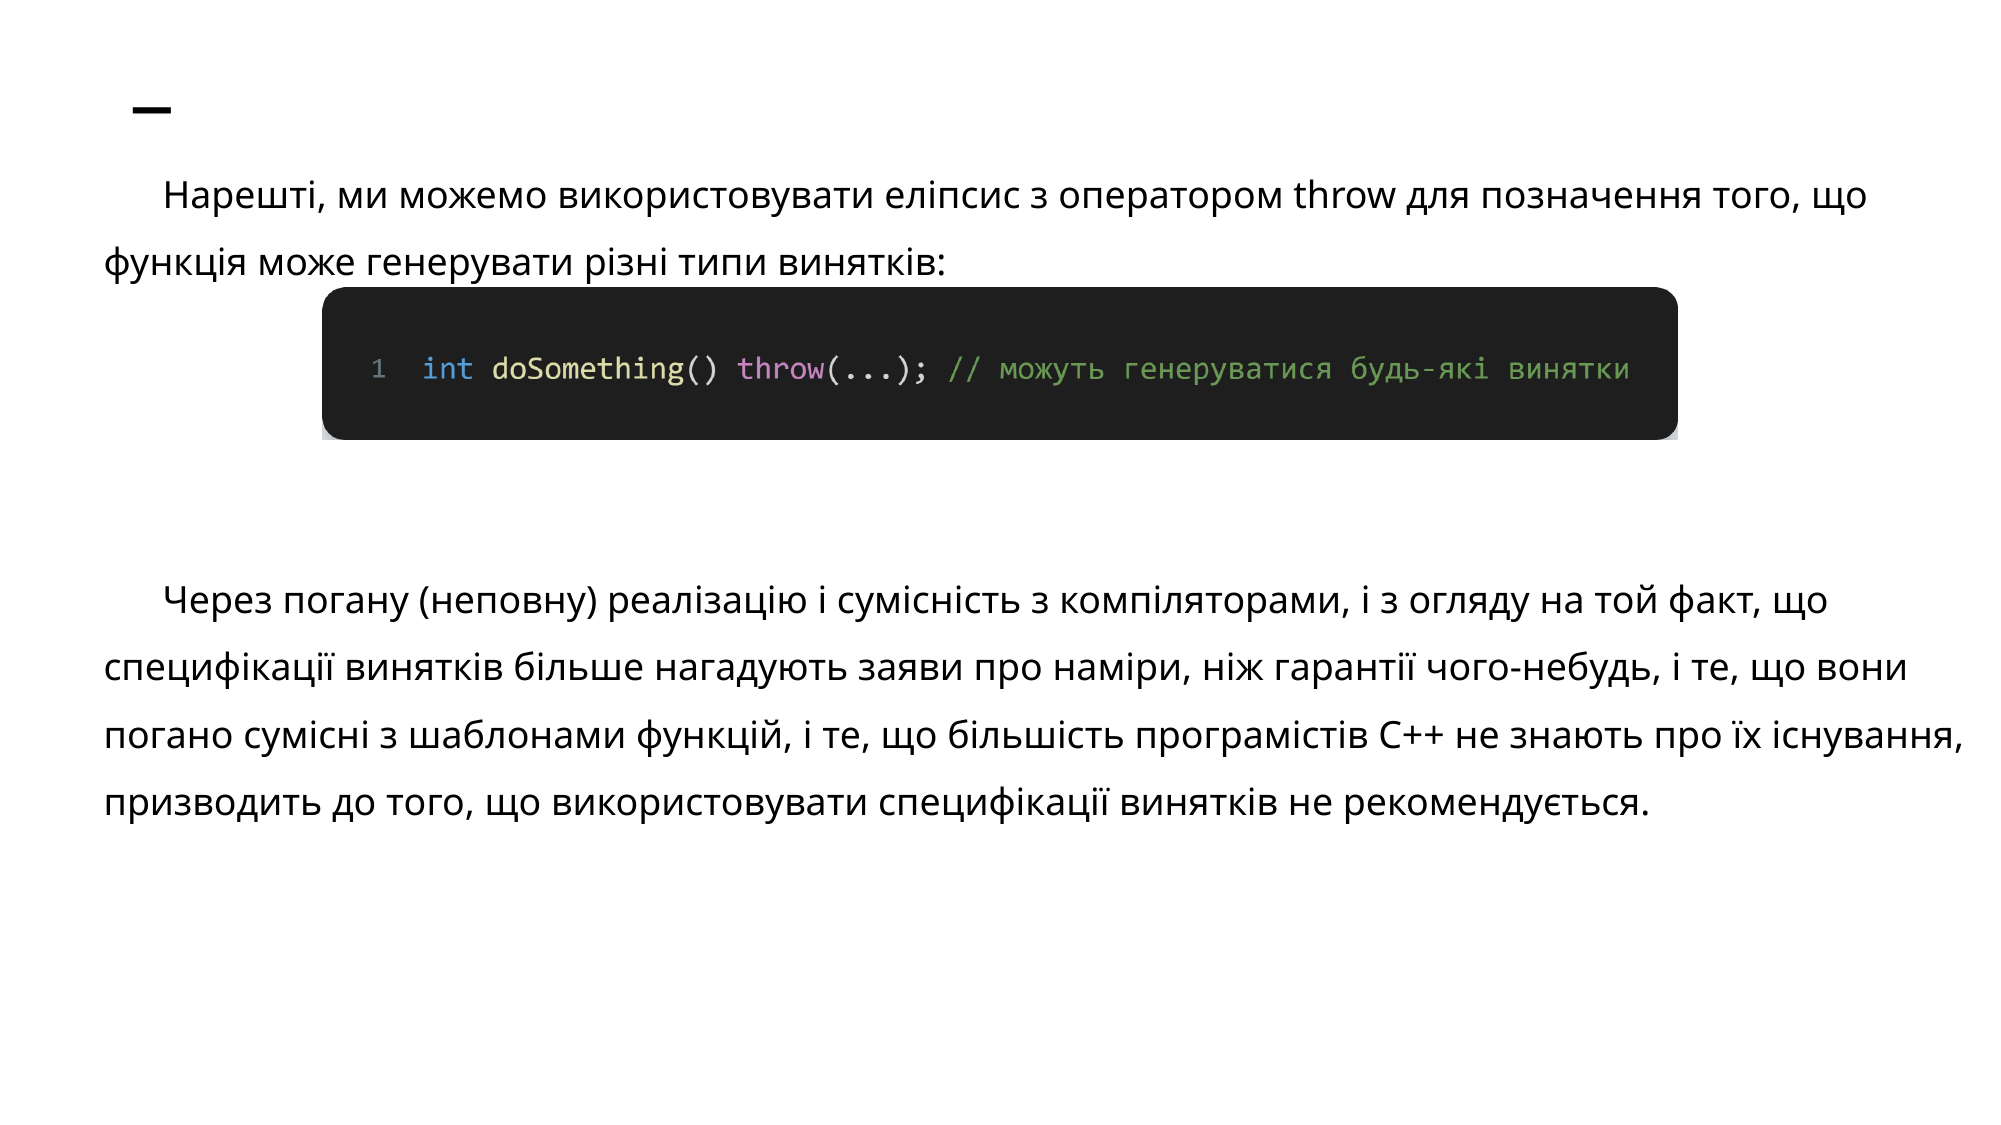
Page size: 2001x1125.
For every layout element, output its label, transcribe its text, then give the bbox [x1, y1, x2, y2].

list Нарешті, ми можемо використовувати еліпсис з оператором throw для позначення того, що функція може генерувати різні типи винятків: Через погану (неповну) реалізацію і сумісність з компіляторами, і з огляду на той факт, що специфікації винятків більше нагадують заяви про наміри, ніж гарантії чого-небудь, і те, що вони погано сумісні з шаблонами функцій, і те, що більшість програмістів С++ не знають про їх існування, призводить до того, що використовувати специфікації винятків не рекомендується. [0, 140, 2000, 1125]
title _ [0, 0, 2000, 140]
picture [322, 286, 1678, 440]
